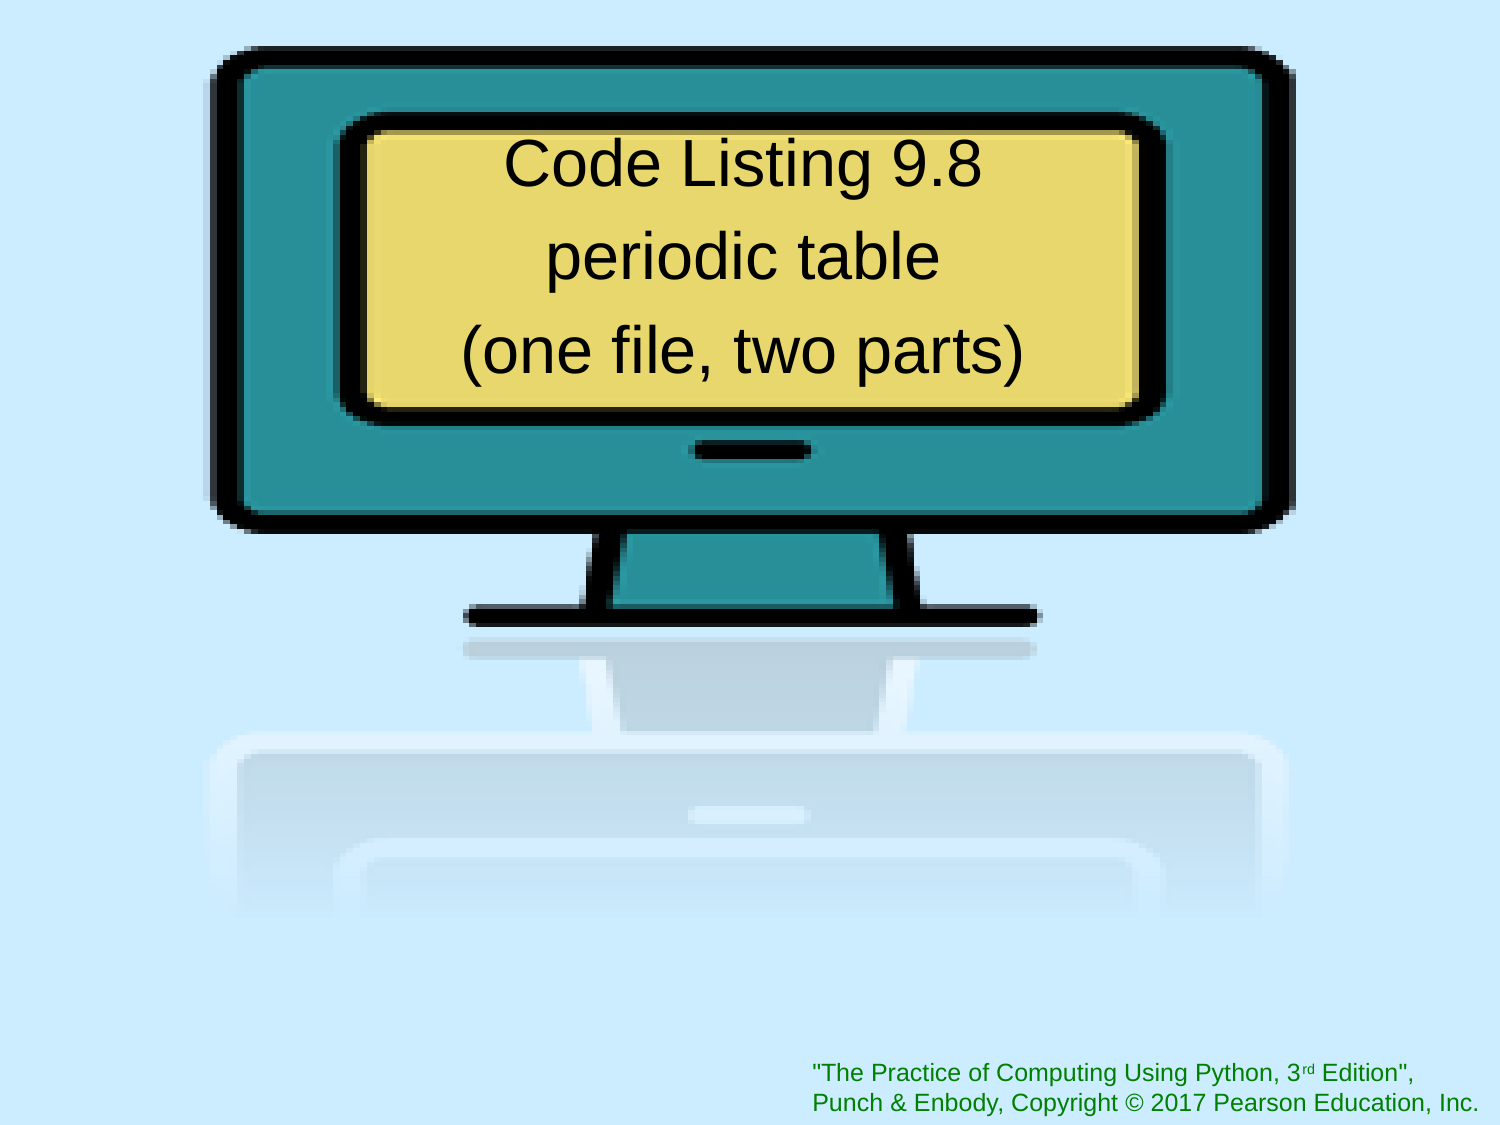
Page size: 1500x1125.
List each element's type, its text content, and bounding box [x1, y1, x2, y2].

picture [12, 0, 1488, 975]
subtitle Code Listing 9.8 periodic table (one file, two parts) [362, 112, 1125, 400]
